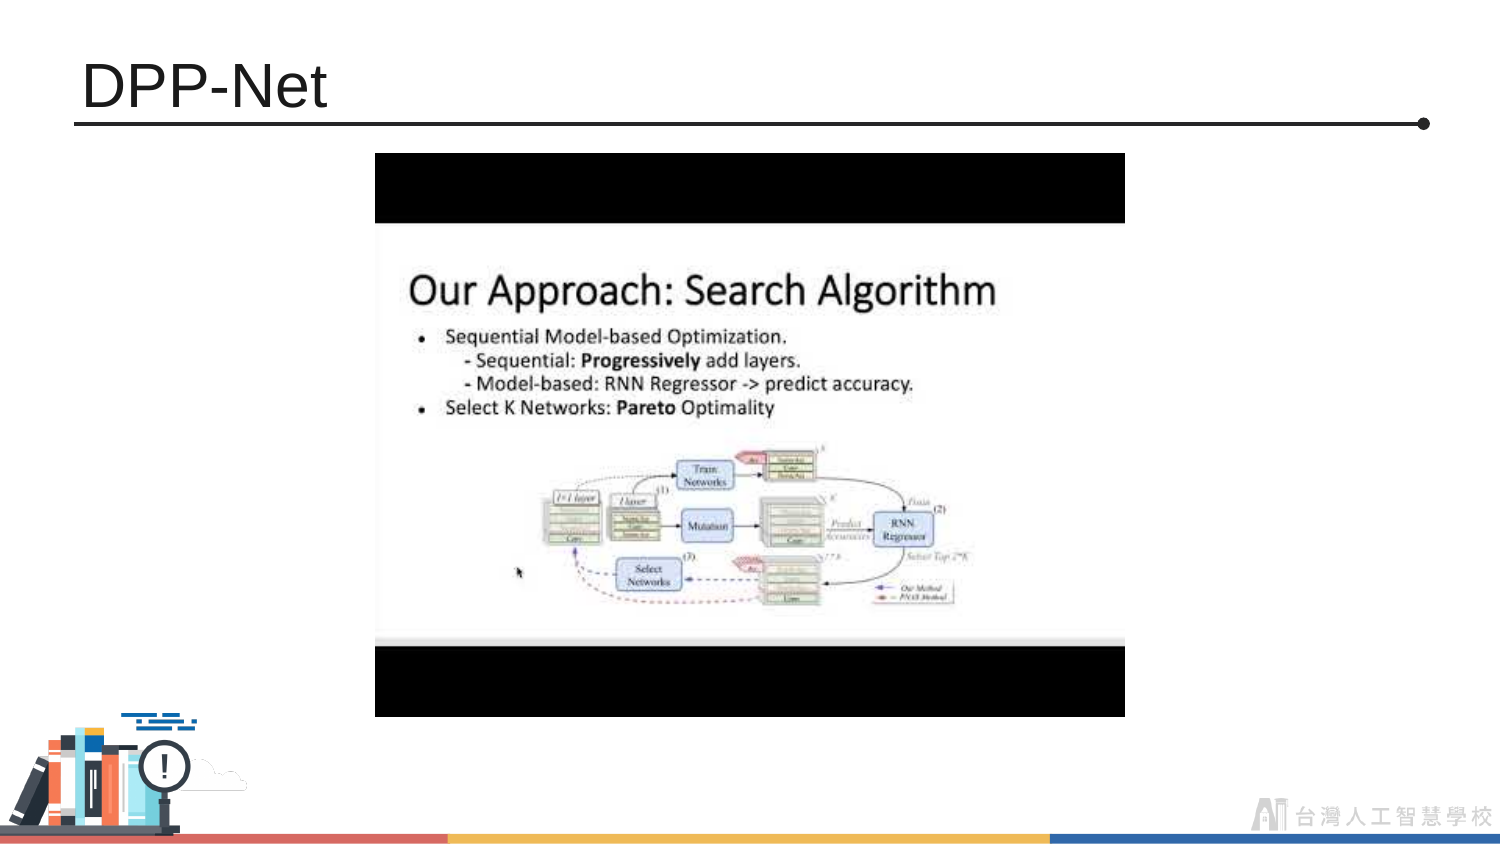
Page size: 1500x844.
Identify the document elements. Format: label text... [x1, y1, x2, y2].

picture [0, 713, 247, 836]
picture [374, 153, 1126, 717]
title DPP-Net [77, 35, 1038, 129]
